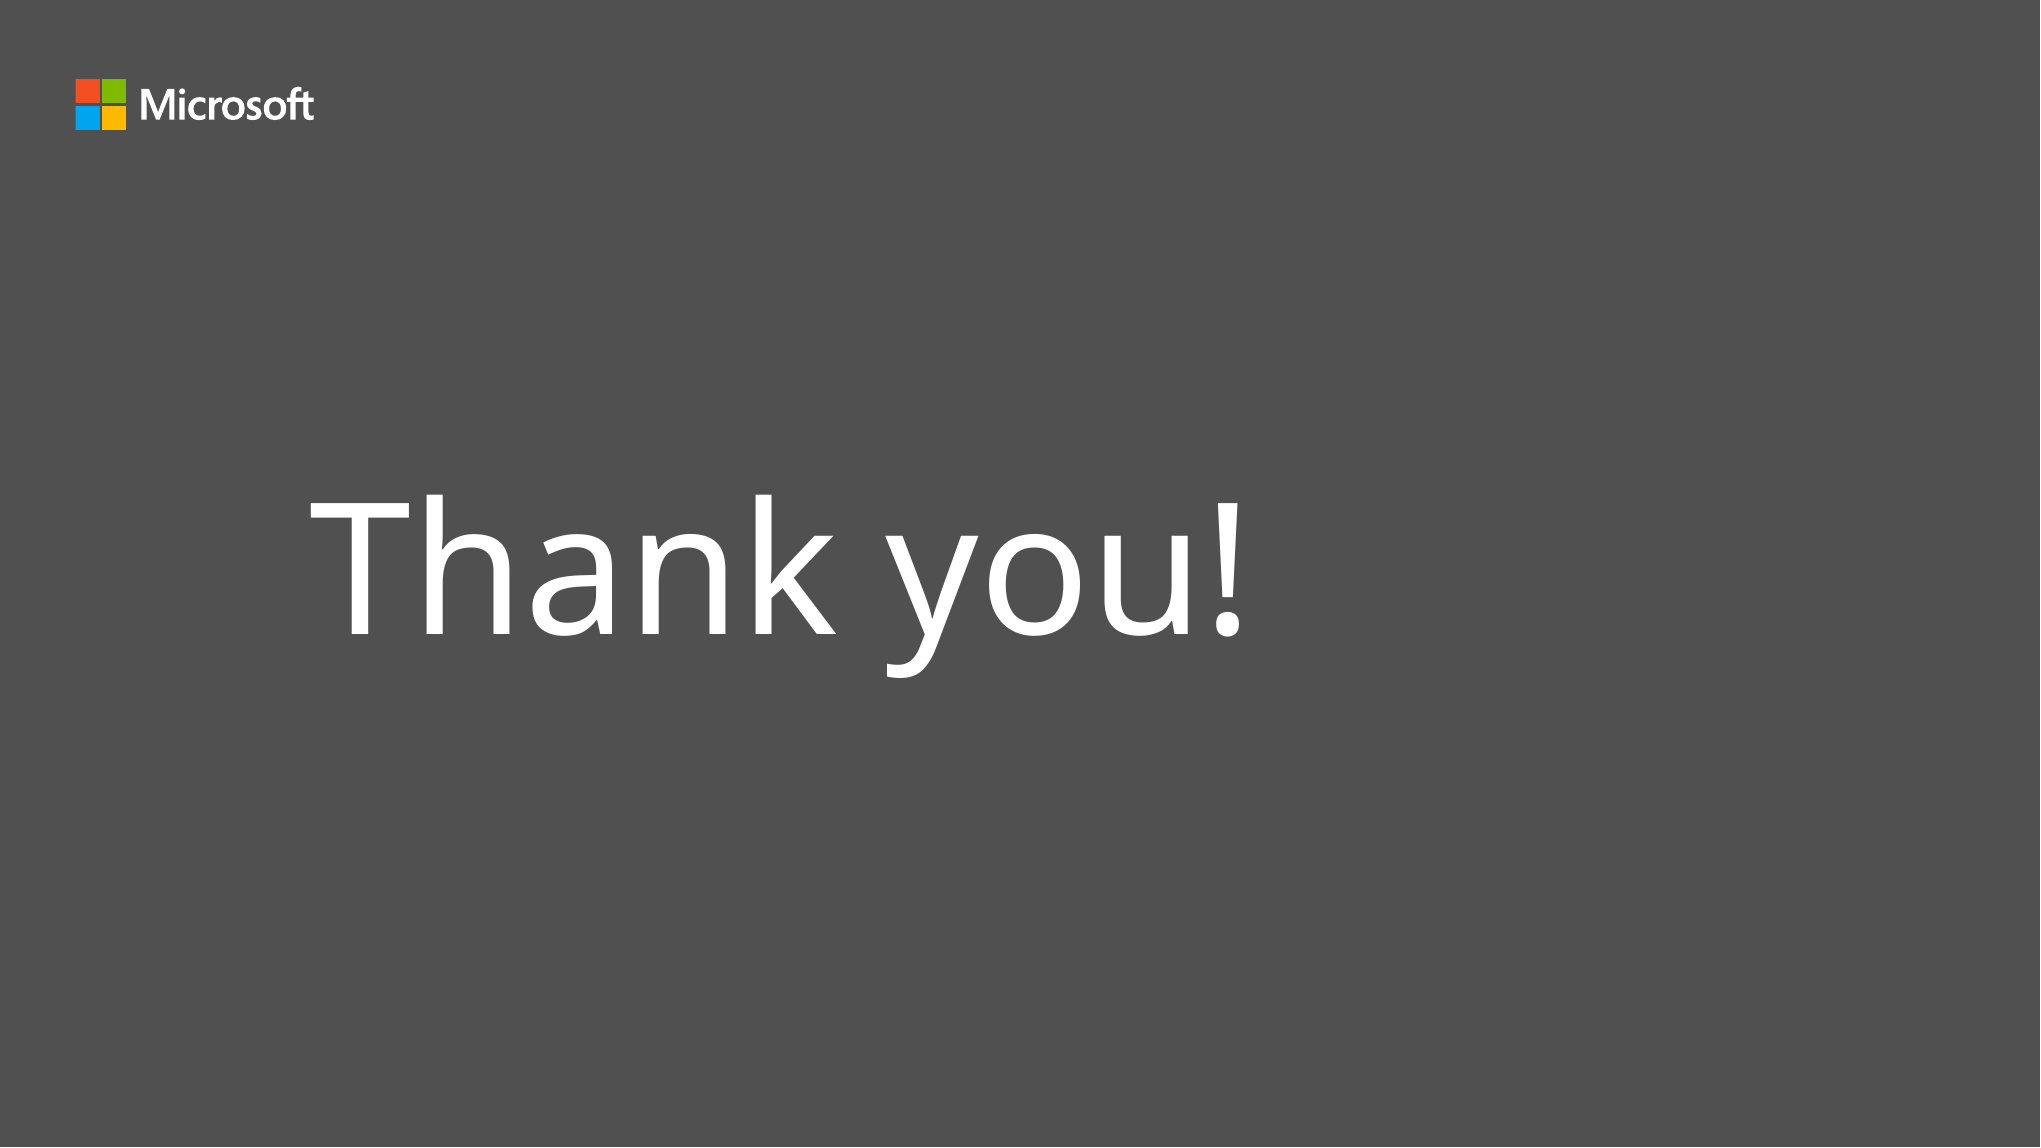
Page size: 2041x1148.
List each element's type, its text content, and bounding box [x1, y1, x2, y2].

text_box Thank you! [279, 451, 1514, 831]
